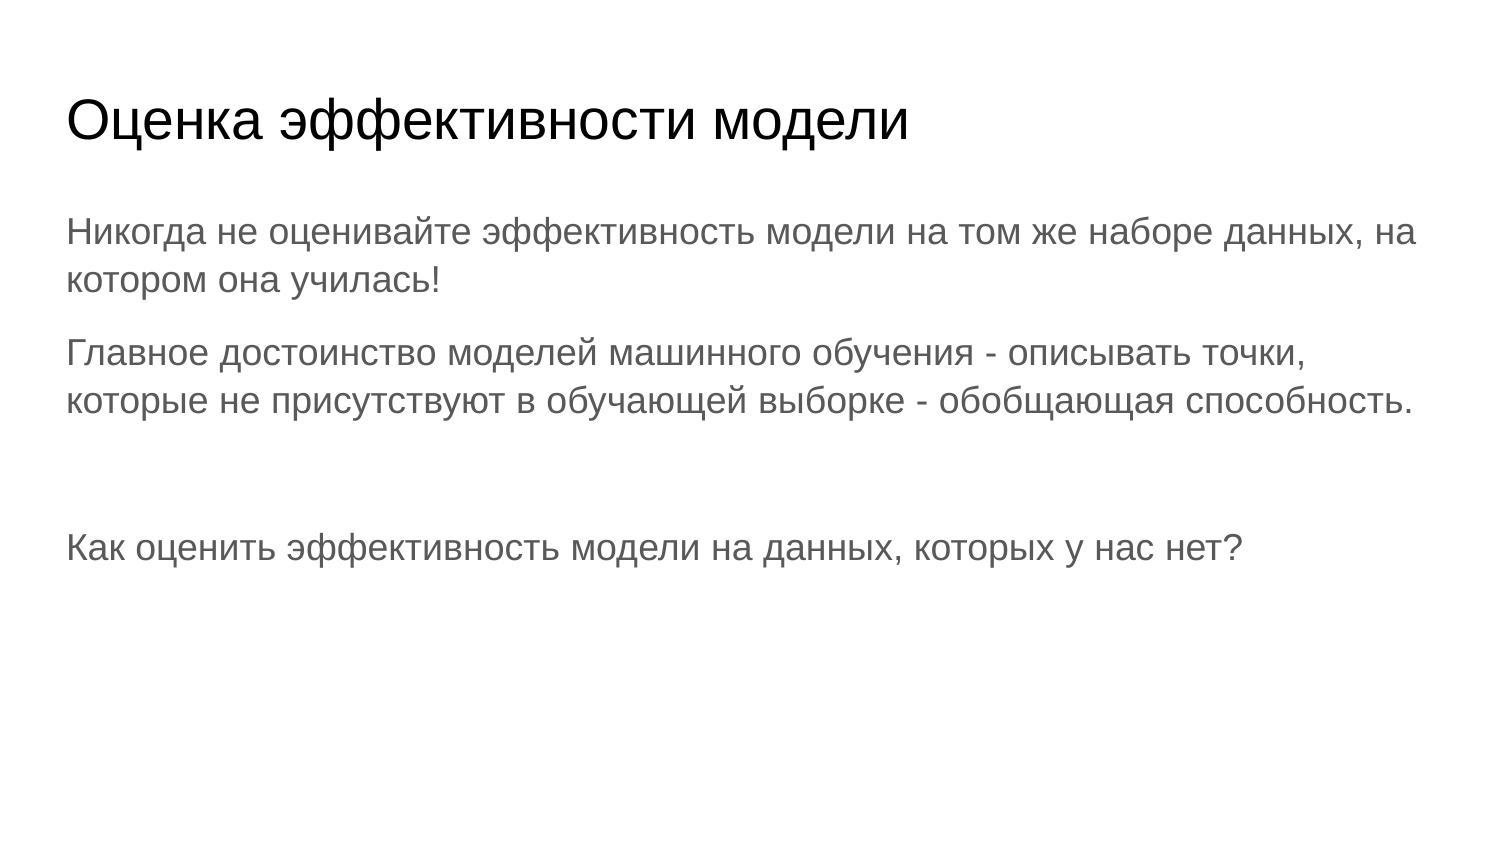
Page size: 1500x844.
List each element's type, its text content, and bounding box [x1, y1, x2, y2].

list Никогда не оценивайте эффективность модели на том же наборе данных, на котором она училась! Главное достоинство моделей машинного обучения - описывать точки, которые не присутствуют в обучающей выборке - обобщающая способность. Как оценить эффективность модели на данных, которых у нас нет? [51, 189, 1449, 750]
title Оценка эффективности модели [51, 72, 1449, 167]
